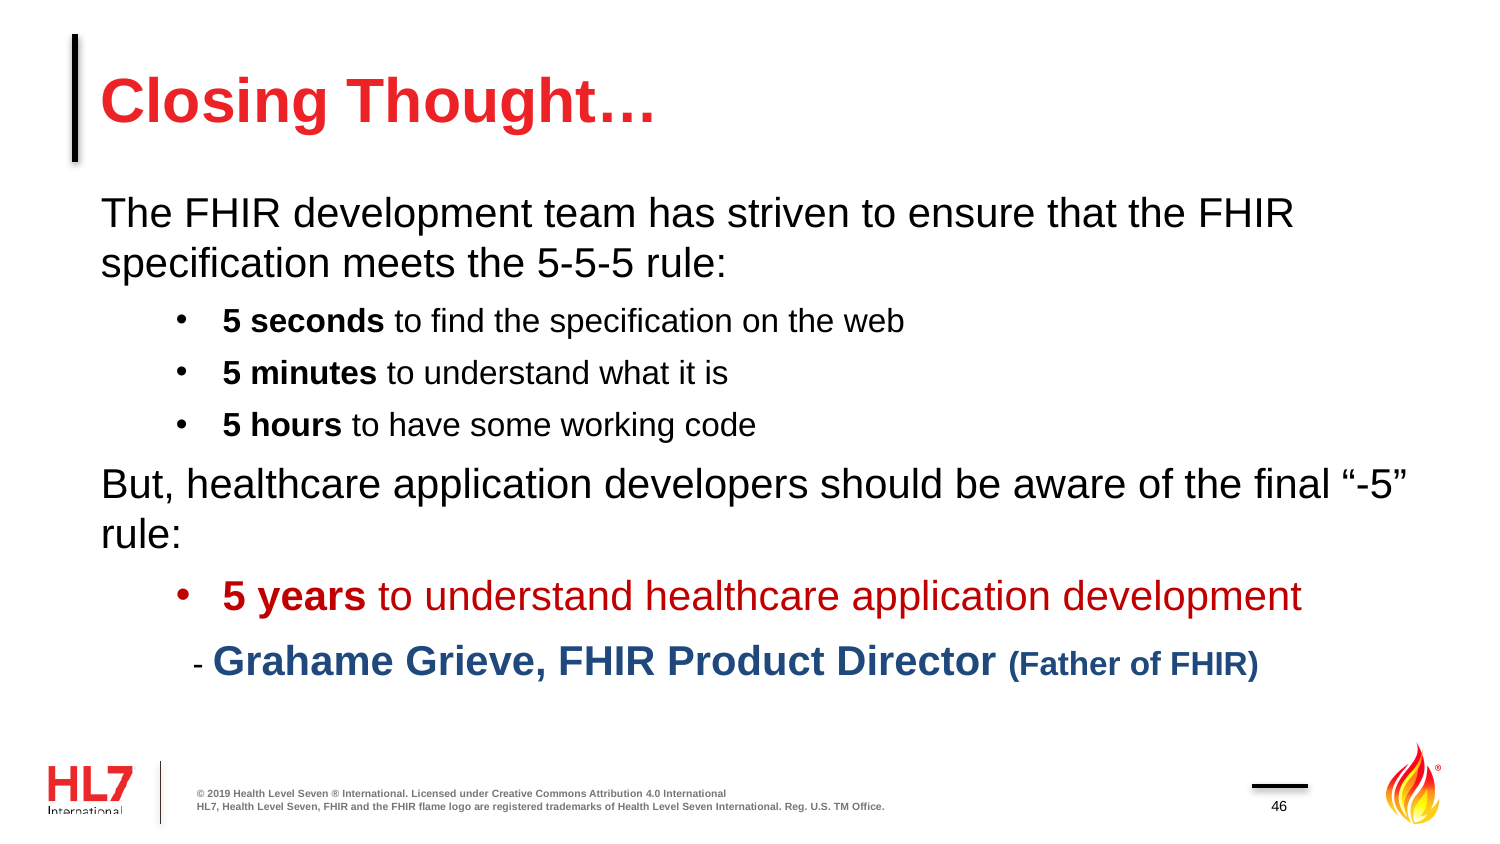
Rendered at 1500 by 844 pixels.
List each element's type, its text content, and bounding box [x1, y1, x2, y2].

text_box But, healthcare application developers should be aware of the final “-5” rule: 5 years to understand healthcare application development [100, 456, 1451, 628]
list The FHIR development team has striven to ensure that the FHIR specification meets the 5-5-5 rule: 5 seconds to find the specification on the web 5 minutes to understand what it is 5 hours to have some working code - Grahame Grieve, FHIR Product Director (Father of FHIR) [100, 628, 1451, 740]
title Closing Thought… [100, 33, 1451, 163]
footer © 2019 Health Level Seven ® International. Licensed under Creative Commons Attribution 4.0 International HL7, Health Level Seven, FHIR and the FHIR flame logo are registered trademarks of Health Level Seven International. Reg. U.S. TM Office. [196, 786, 941, 813]
picture [1386, 742, 1441, 824]
slide_number 46 [1257, 788, 1302, 815]
list The FHIR development team has striven to ensure that the FHIR specification meets the 5-5-5 rule: 5 seconds to find the specification on the web 5 minutes to understand what it is 5 hours to have some working code - Grahame Grieve, FHIR Product Director (Father of FHIR) [100, 186, 1451, 456]
